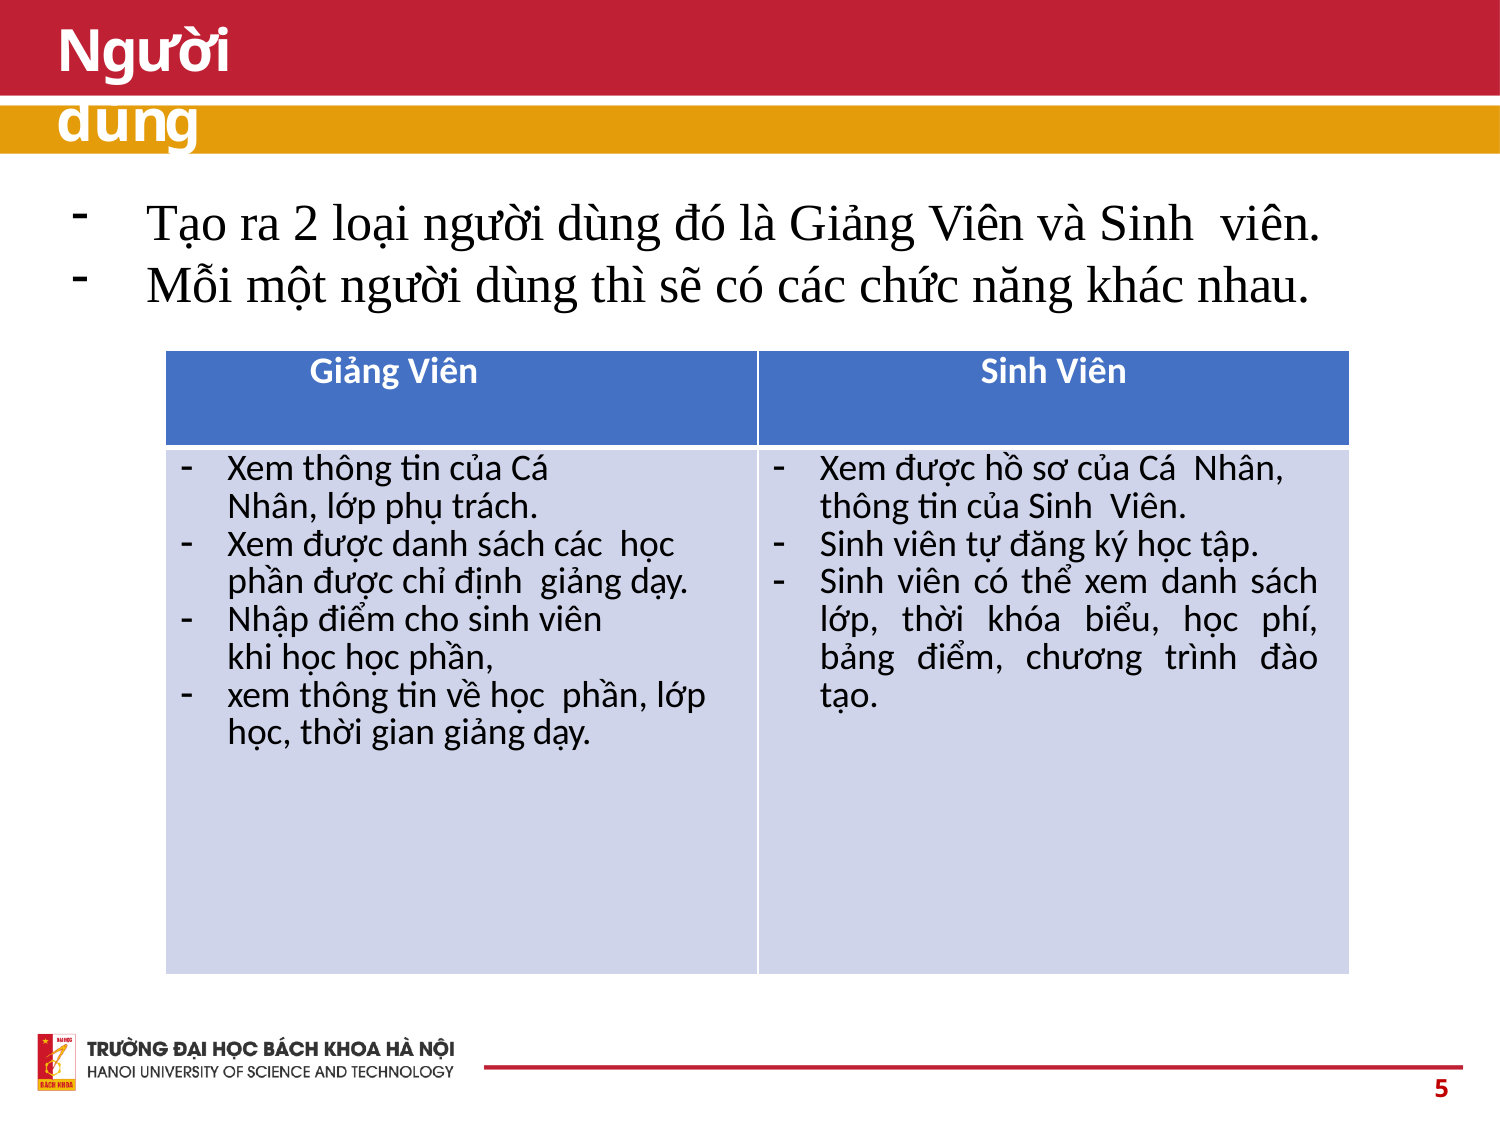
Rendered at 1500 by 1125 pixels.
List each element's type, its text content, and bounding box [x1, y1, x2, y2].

table_cell Xem được hồ sơ của Cá Nhân, thông tin của Sinh Viên. Sinh viên tự đăng ký học tập. Sinh viên có thể xem danh sách lớp, thời khóa biểu, học phí, bảng điểm, chương trình đào tạo. [759, 450, 1349, 974]
picture [0, 0, 1500, 1091]
table_cell Xem thông tin của Cá Nhân, lớp phụ trách. Xem được danh sách các học phần được chỉ định giảng dạy. Nhập điểm cho sinh viên khi học học phần, xem thông tin về học phần, lớp học, thời gian giảng dạy. [166, 450, 757, 974]
table_header Sinh Viên [759, 351, 1349, 445]
title Người dùng [54, 11, 368, 202]
text_box Tạo ra 2 loại người dùng đó là Giảng Viên và Sinh viên. Mỗi một người dùng thì sẽ có các chức năng khác nhau. [69, 186, 1372, 314]
table_header Giảng Viên [166, 351, 757, 445]
text_box 5 [1428, 1070, 1456, 1107]
